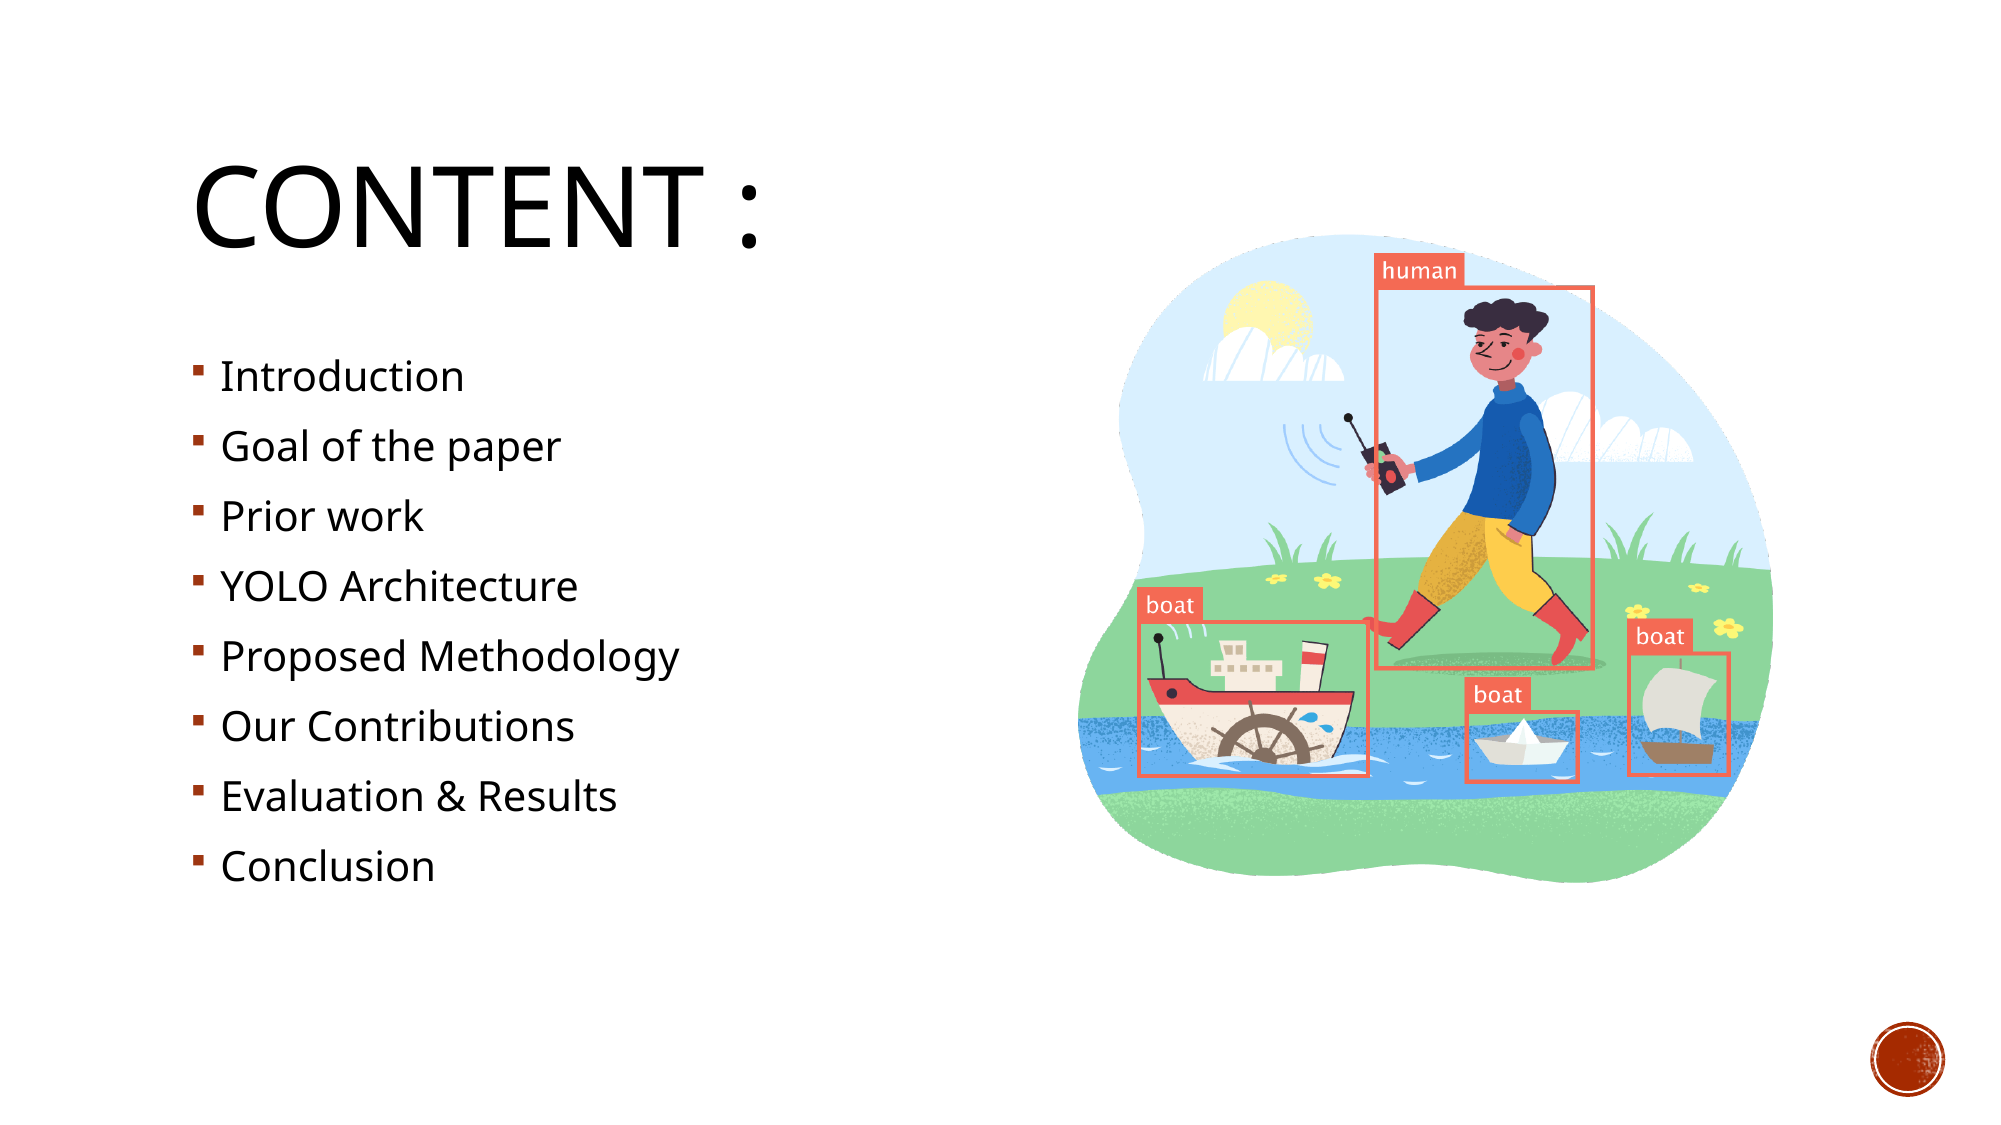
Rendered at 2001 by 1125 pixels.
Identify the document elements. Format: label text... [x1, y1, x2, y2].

list Introduction Goal of the paper Prior work YOLO Architecture Proposed Methodology Our Contributions Evaluation & Results Conclusion [175, 348, 1826, 1013]
picture [1078, 234, 1773, 883]
title Content : [175, 79, 1826, 344]
